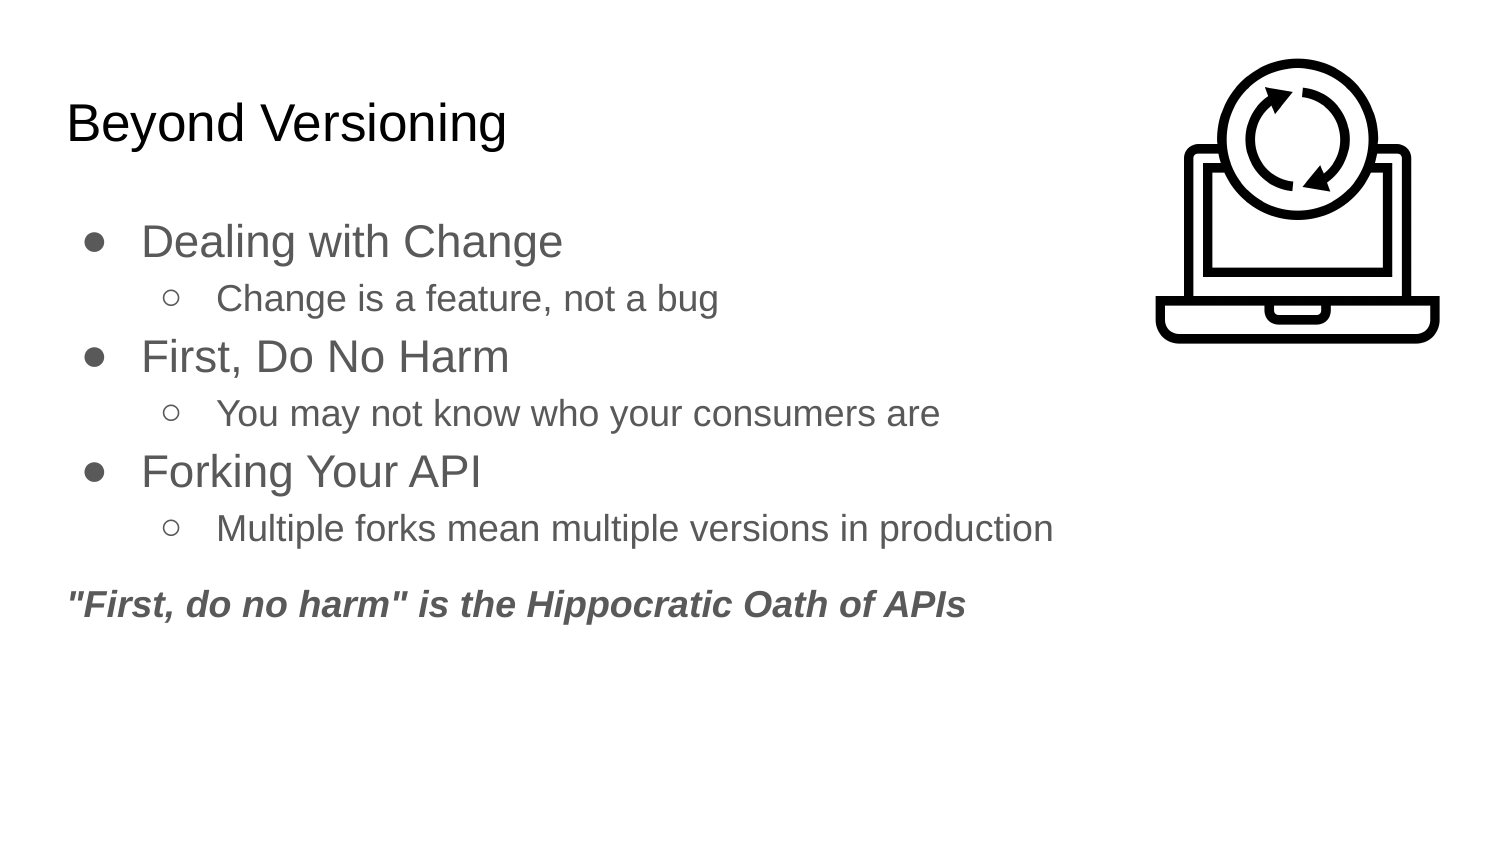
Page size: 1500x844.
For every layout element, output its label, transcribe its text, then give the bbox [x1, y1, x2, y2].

picture [1145, 49, 1450, 354]
list Dealing with Change Change is a feature, not a bug First, Do No Harm You may not know who your consumers are Forking Your API Multiple forks mean multiple versions in production "First, do no harm" is the Hippocratic Oath of APIs [51, 189, 1449, 750]
title Beyond Versioning [51, 72, 1140, 167]
